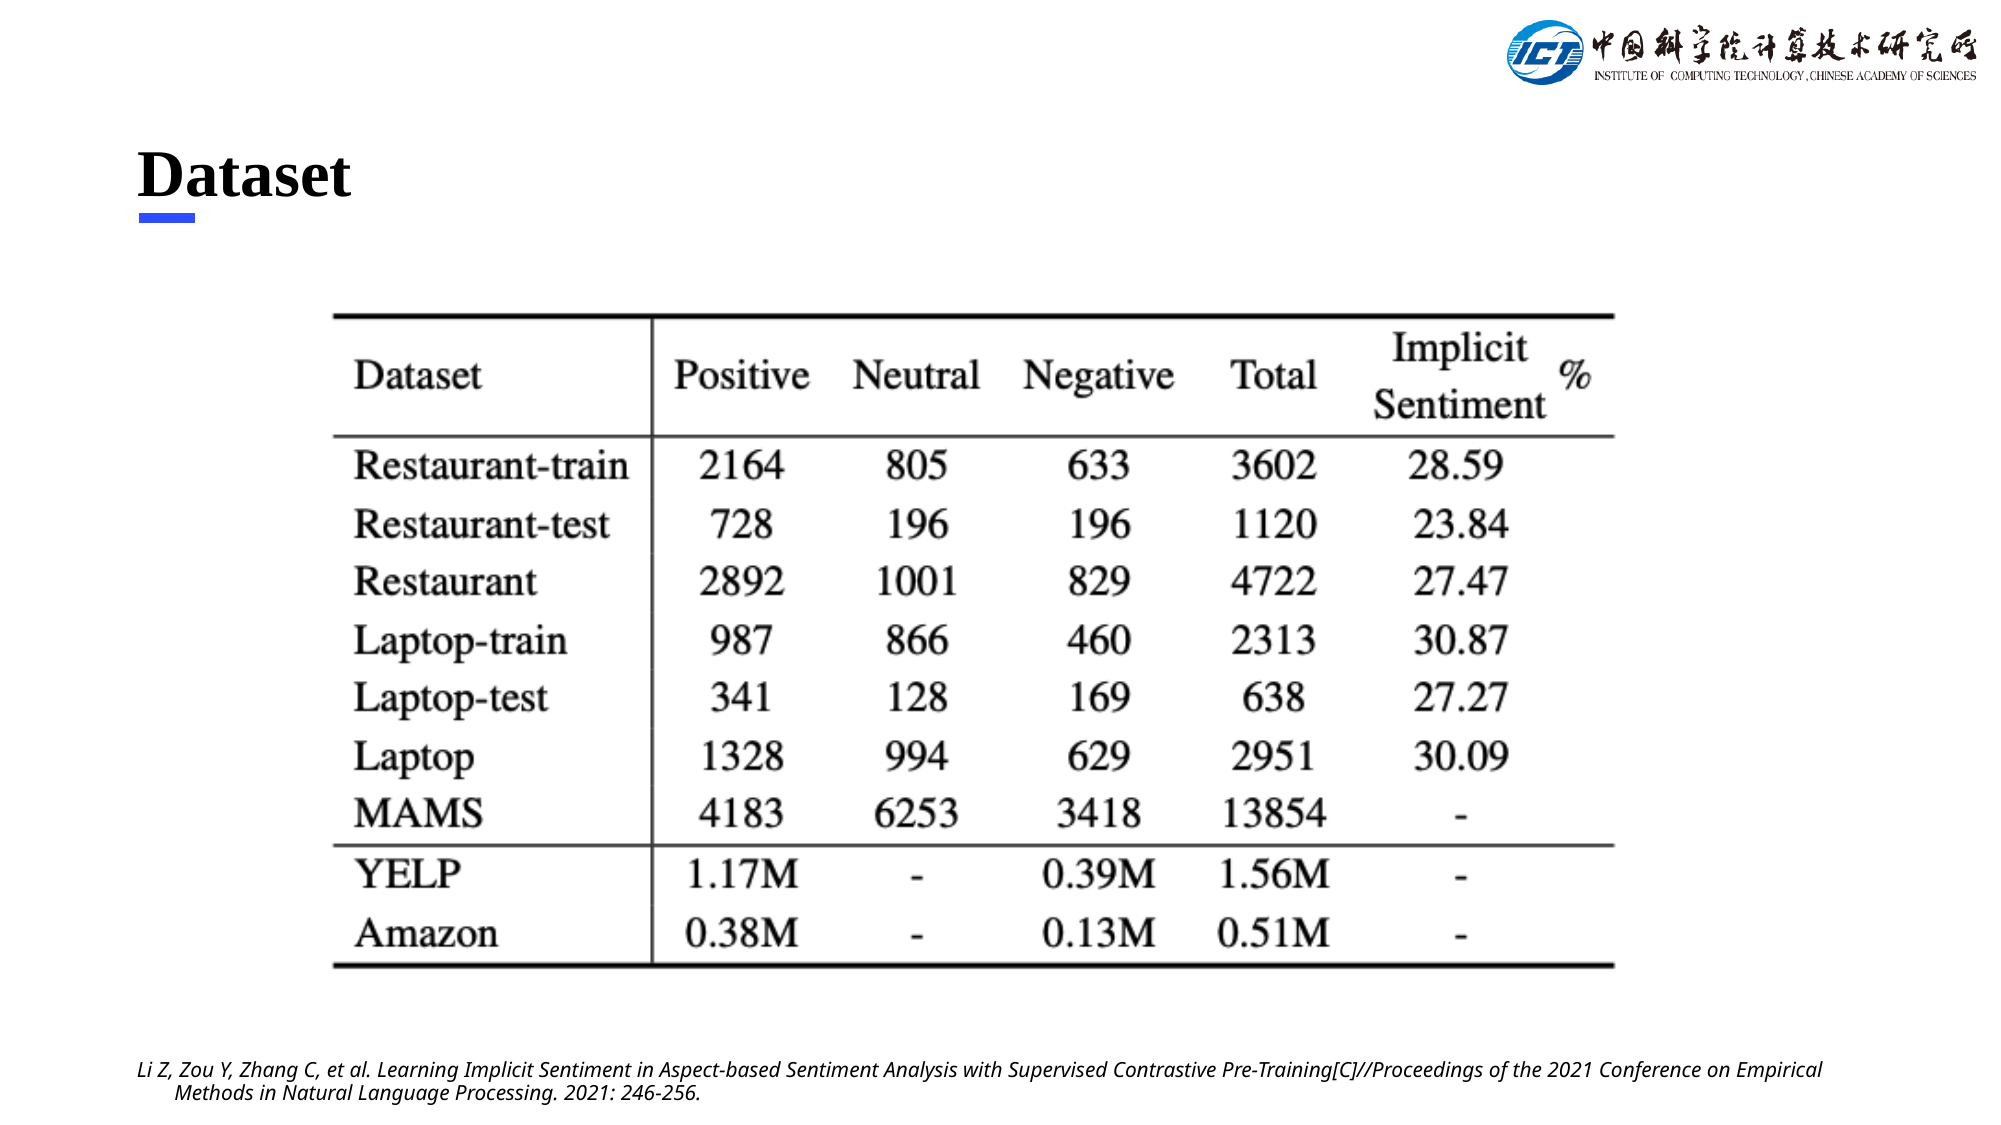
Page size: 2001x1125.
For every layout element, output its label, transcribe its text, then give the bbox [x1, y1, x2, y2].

picture [290, 274, 1682, 995]
picture [1507, 20, 1539, 49]
text_box Li Z, Zou Y, Zhang C, et al. Learning Implicit Sentiment in Aspect-based Sentiment Analysis with Supervised Contrastive Pre-Training[C]//Proceedings of the 2021 Conference on Empirical Methods in Natural Language Processing. 2021: 246-256. [122, 1052, 1909, 1115]
list Dataset [122, 131, 1848, 214]
picture [1507, 20, 1982, 93]
